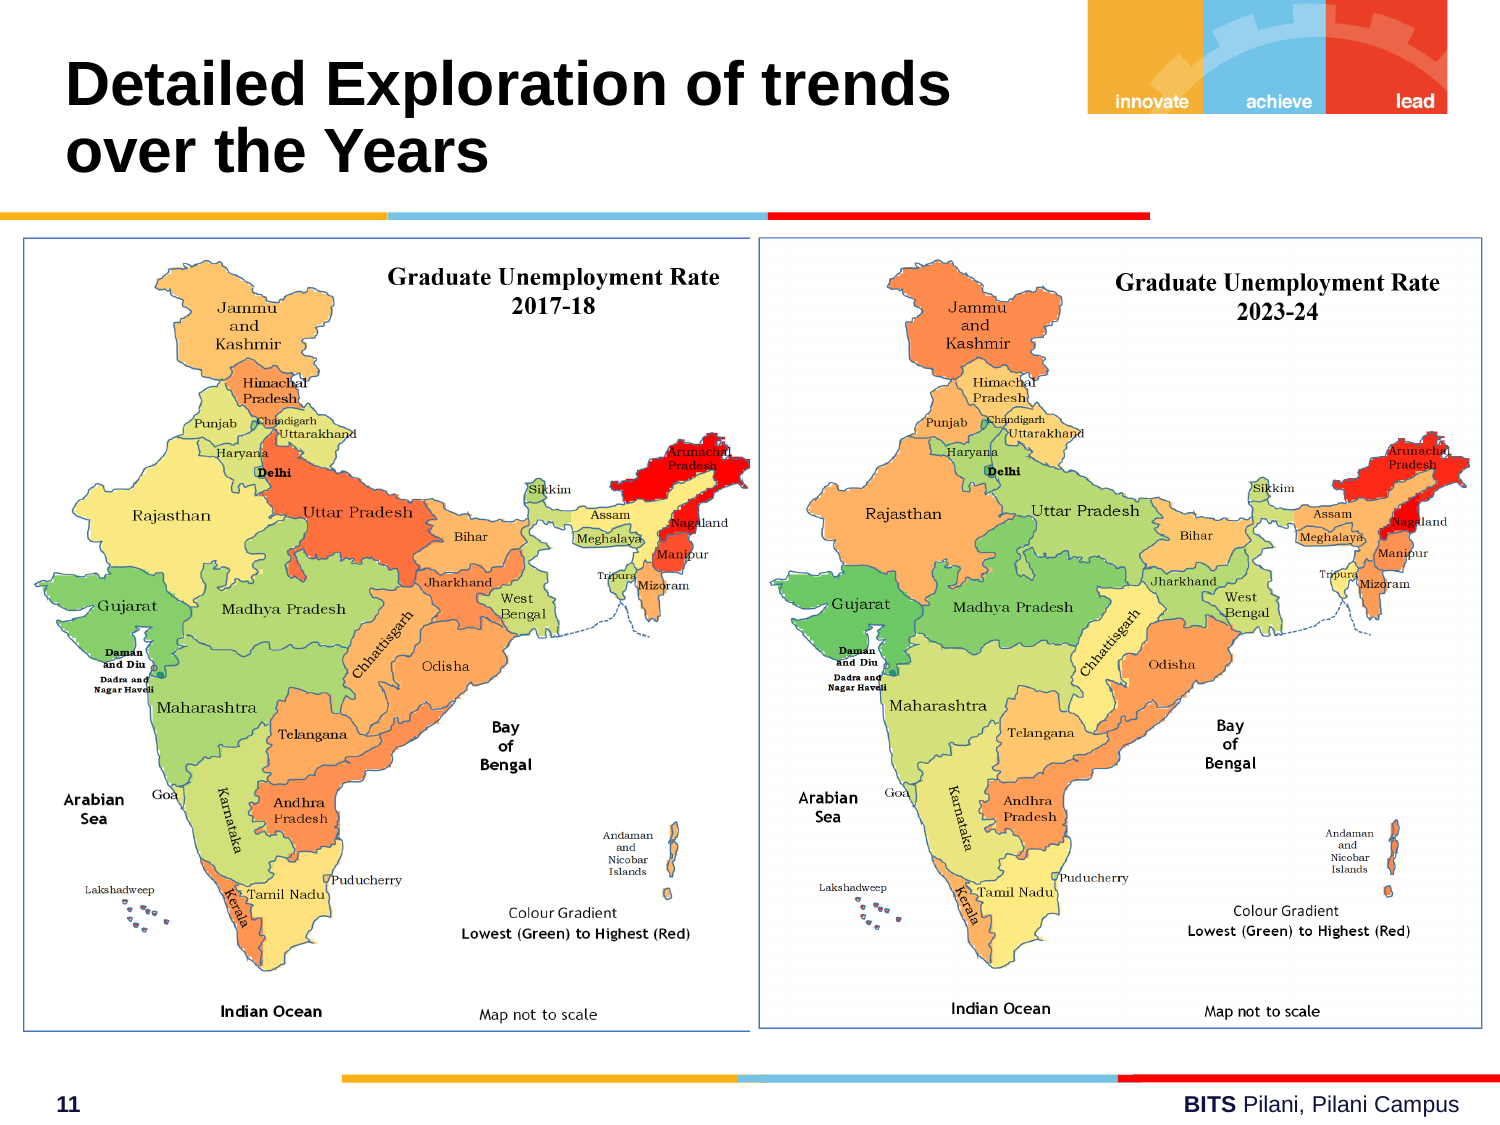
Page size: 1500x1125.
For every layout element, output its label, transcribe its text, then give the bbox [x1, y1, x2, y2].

picture [16, 231, 1485, 1036]
picture [1087, 0, 1448, 114]
list Detailed Exploration of trends over the Years [50, 24, 1088, 213]
